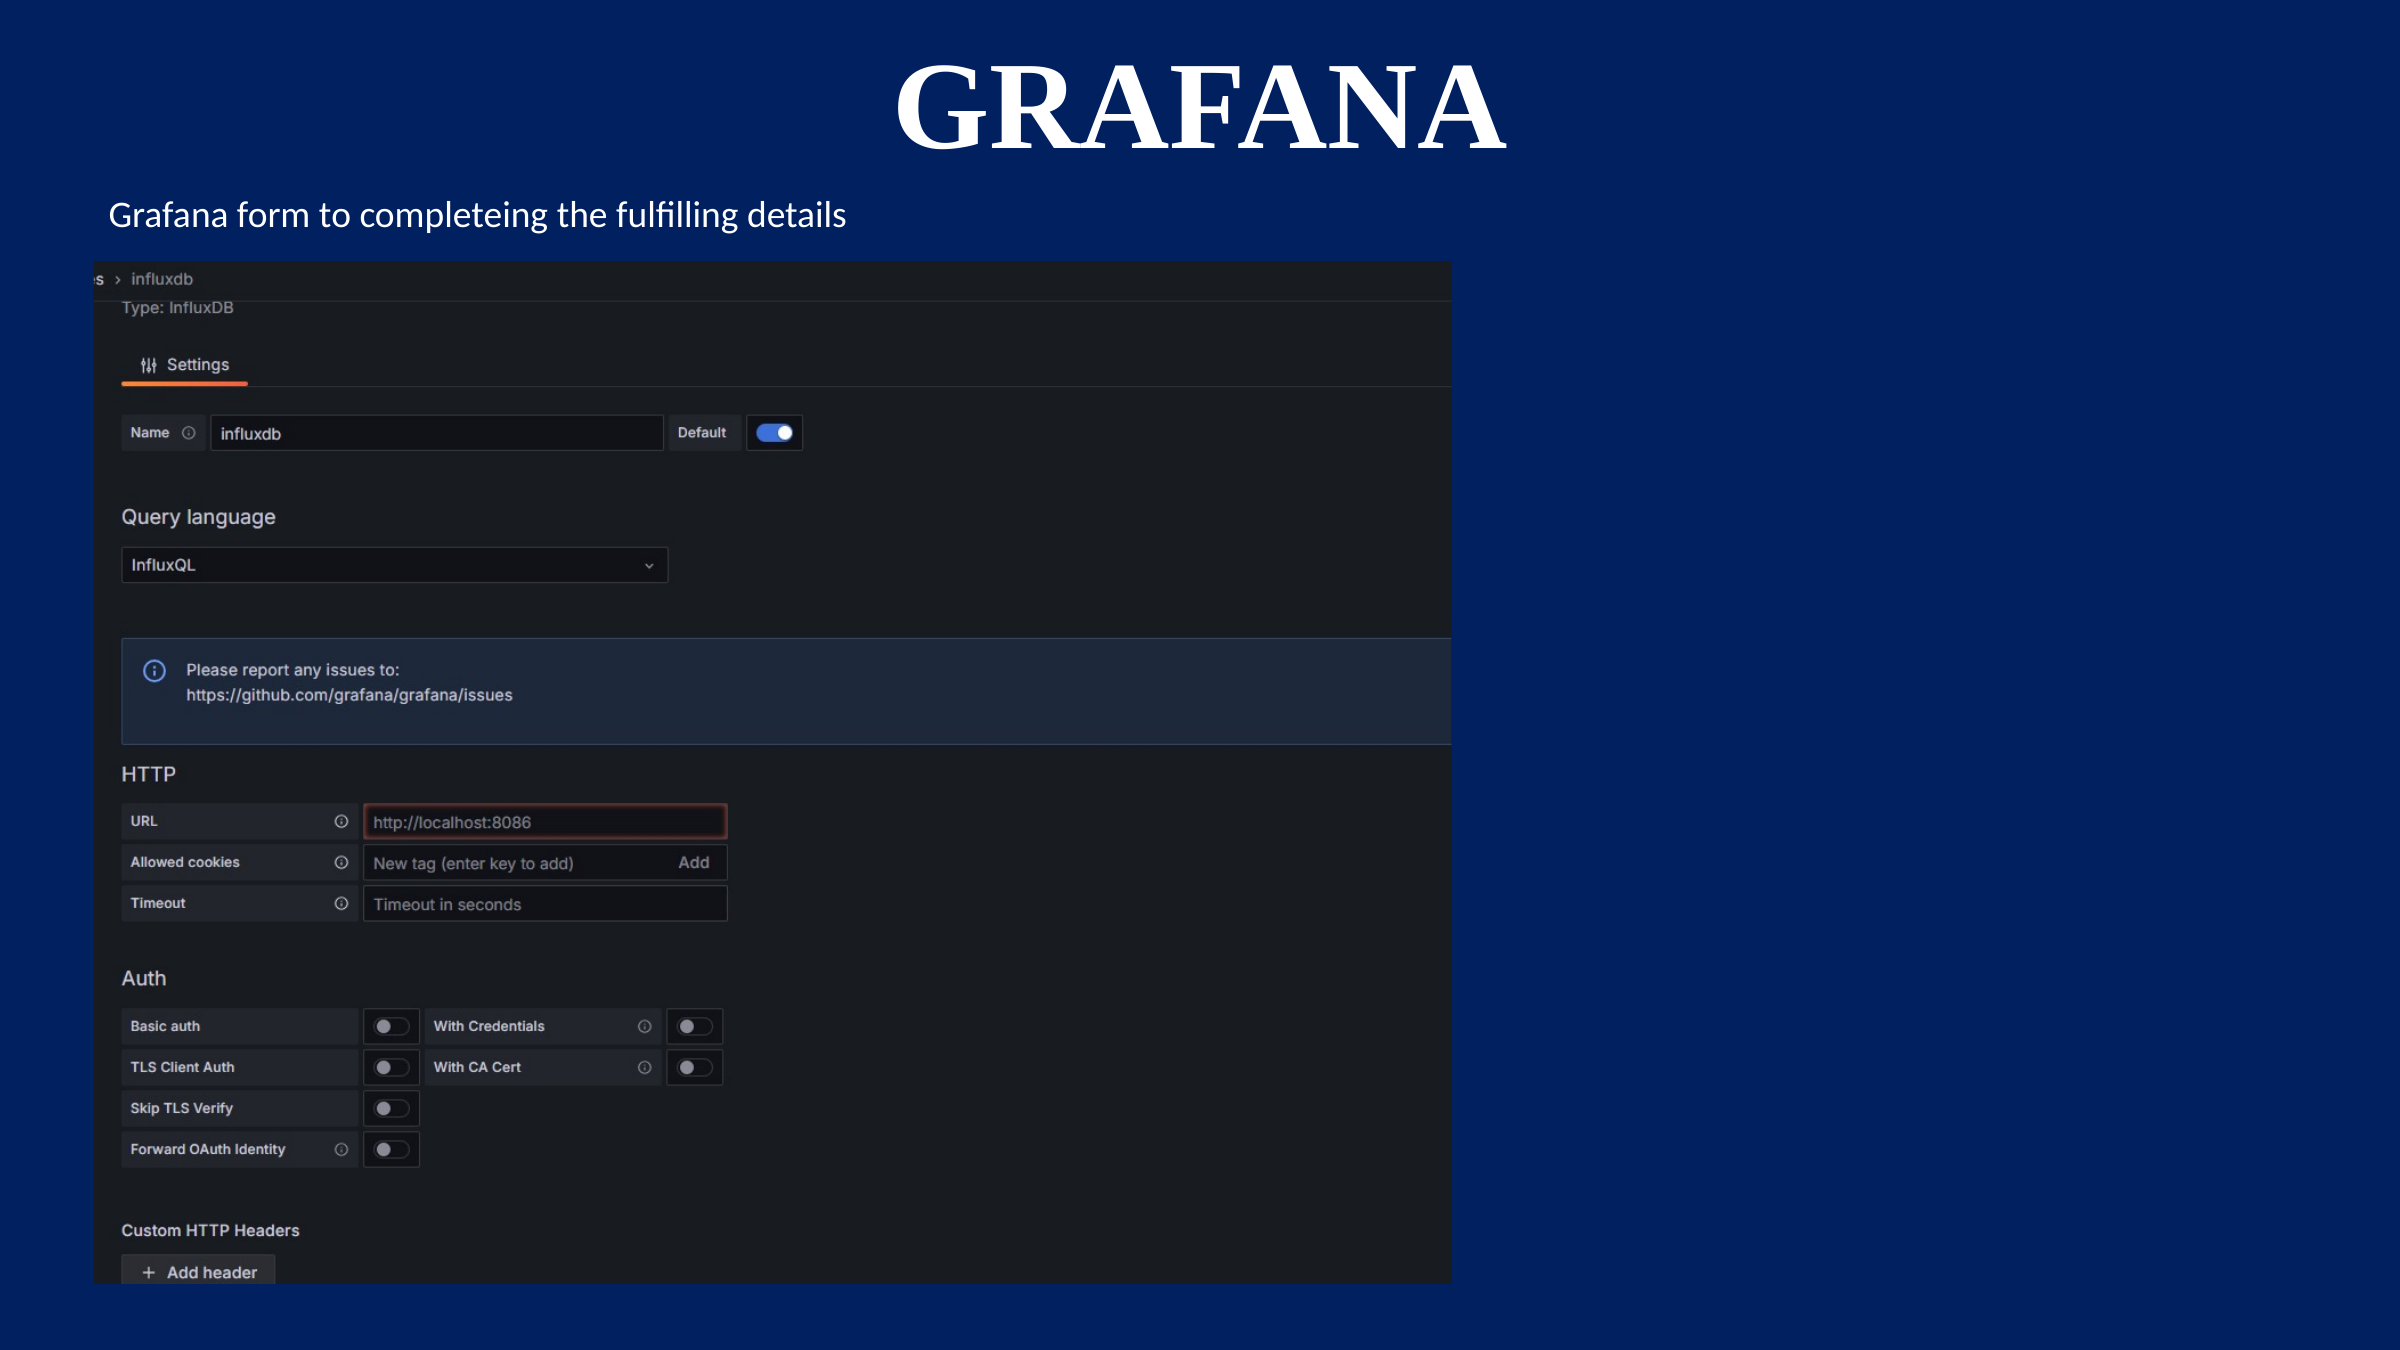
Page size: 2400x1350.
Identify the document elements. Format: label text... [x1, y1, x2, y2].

text_box GRAFANA [599, 15, 1800, 181]
picture [93, 261, 1452, 1284]
text_box Grafana form to completeing the fulfilling details [93, 182, 894, 243]
